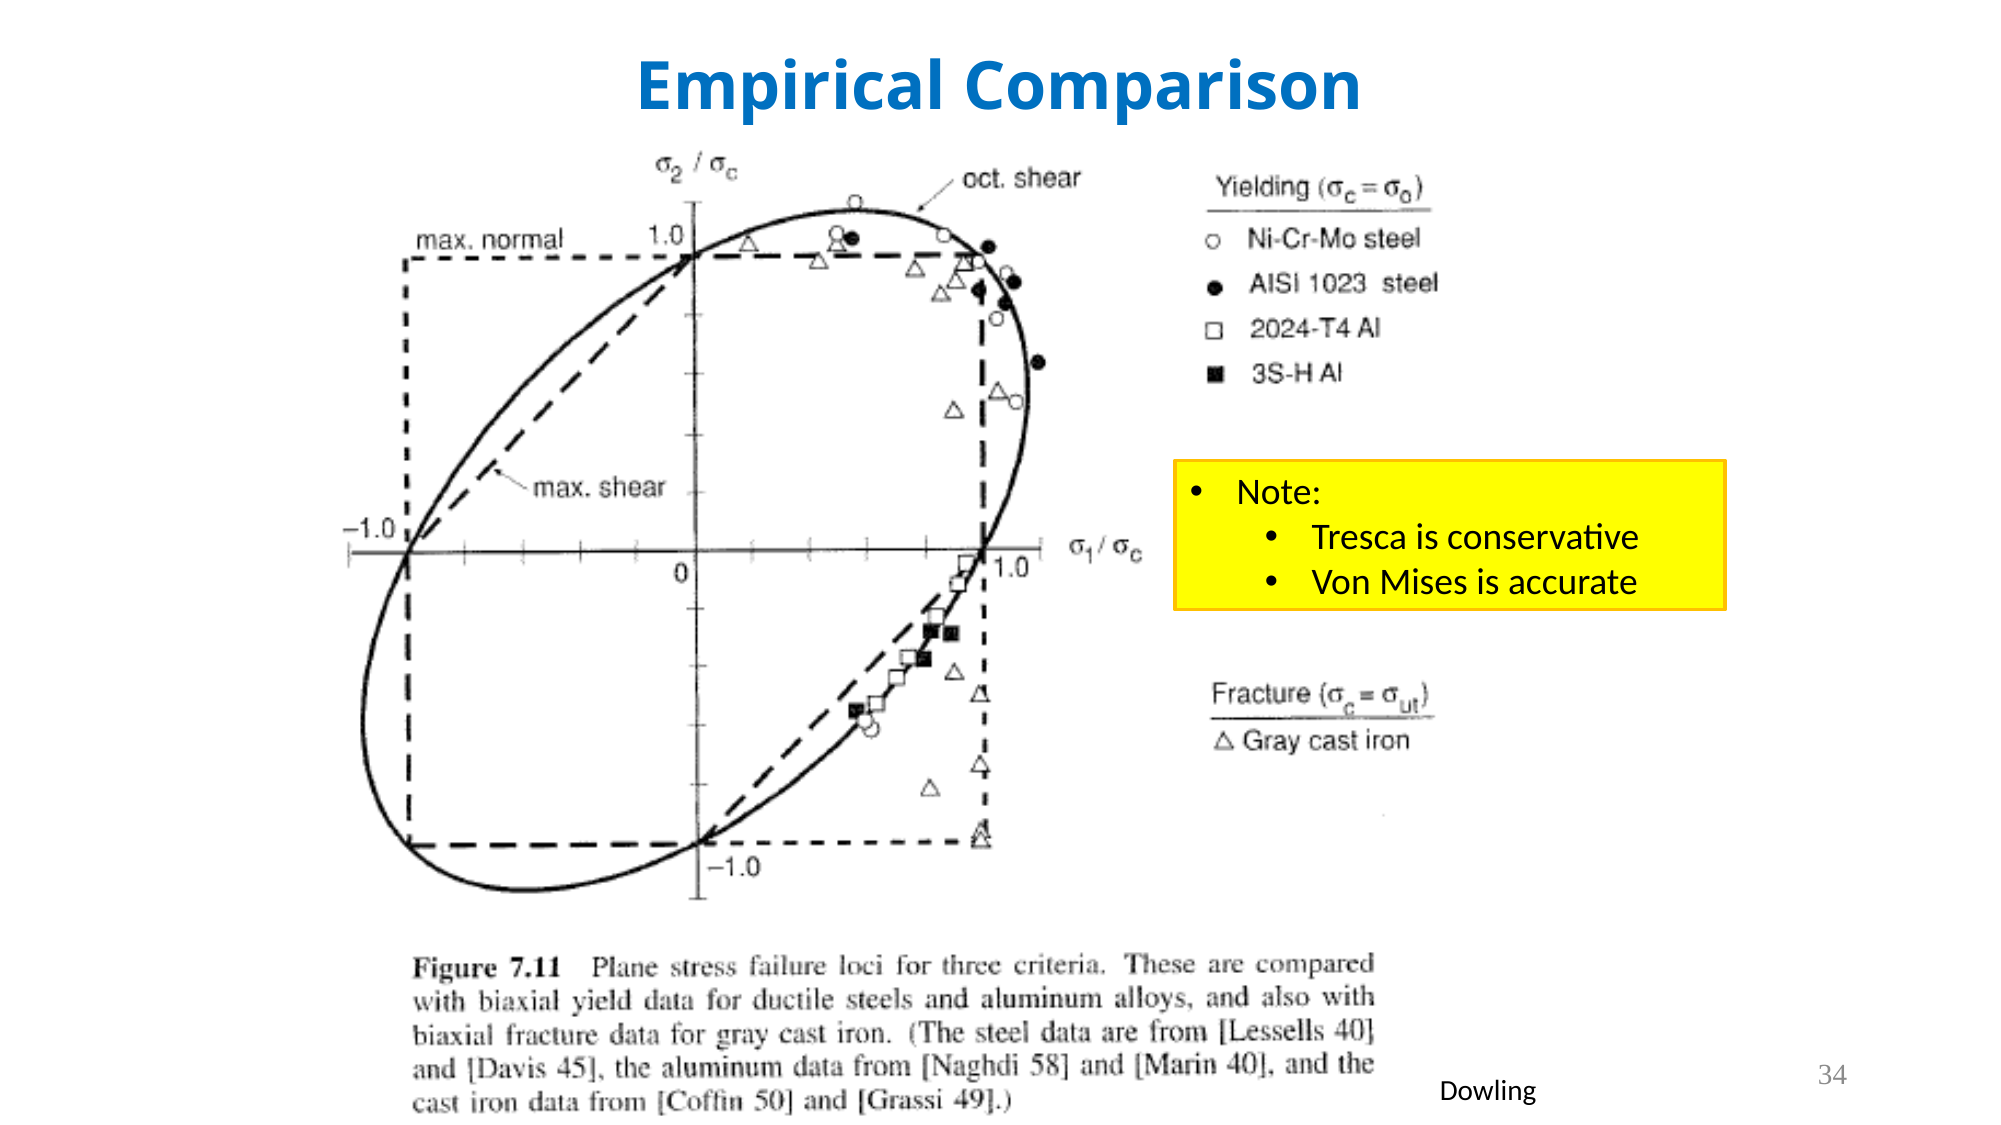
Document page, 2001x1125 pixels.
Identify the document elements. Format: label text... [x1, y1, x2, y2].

text_box Dowling [1450, 1063, 1575, 1114]
picture [324, 138, 1450, 1116]
slide_number 34 [1450, 1042, 1863, 1103]
text_box Note: Tresca is conservative Von Mises is accurate [1450, 460, 1725, 610]
text_box Empirical Comparison [324, 26, 1675, 139]
